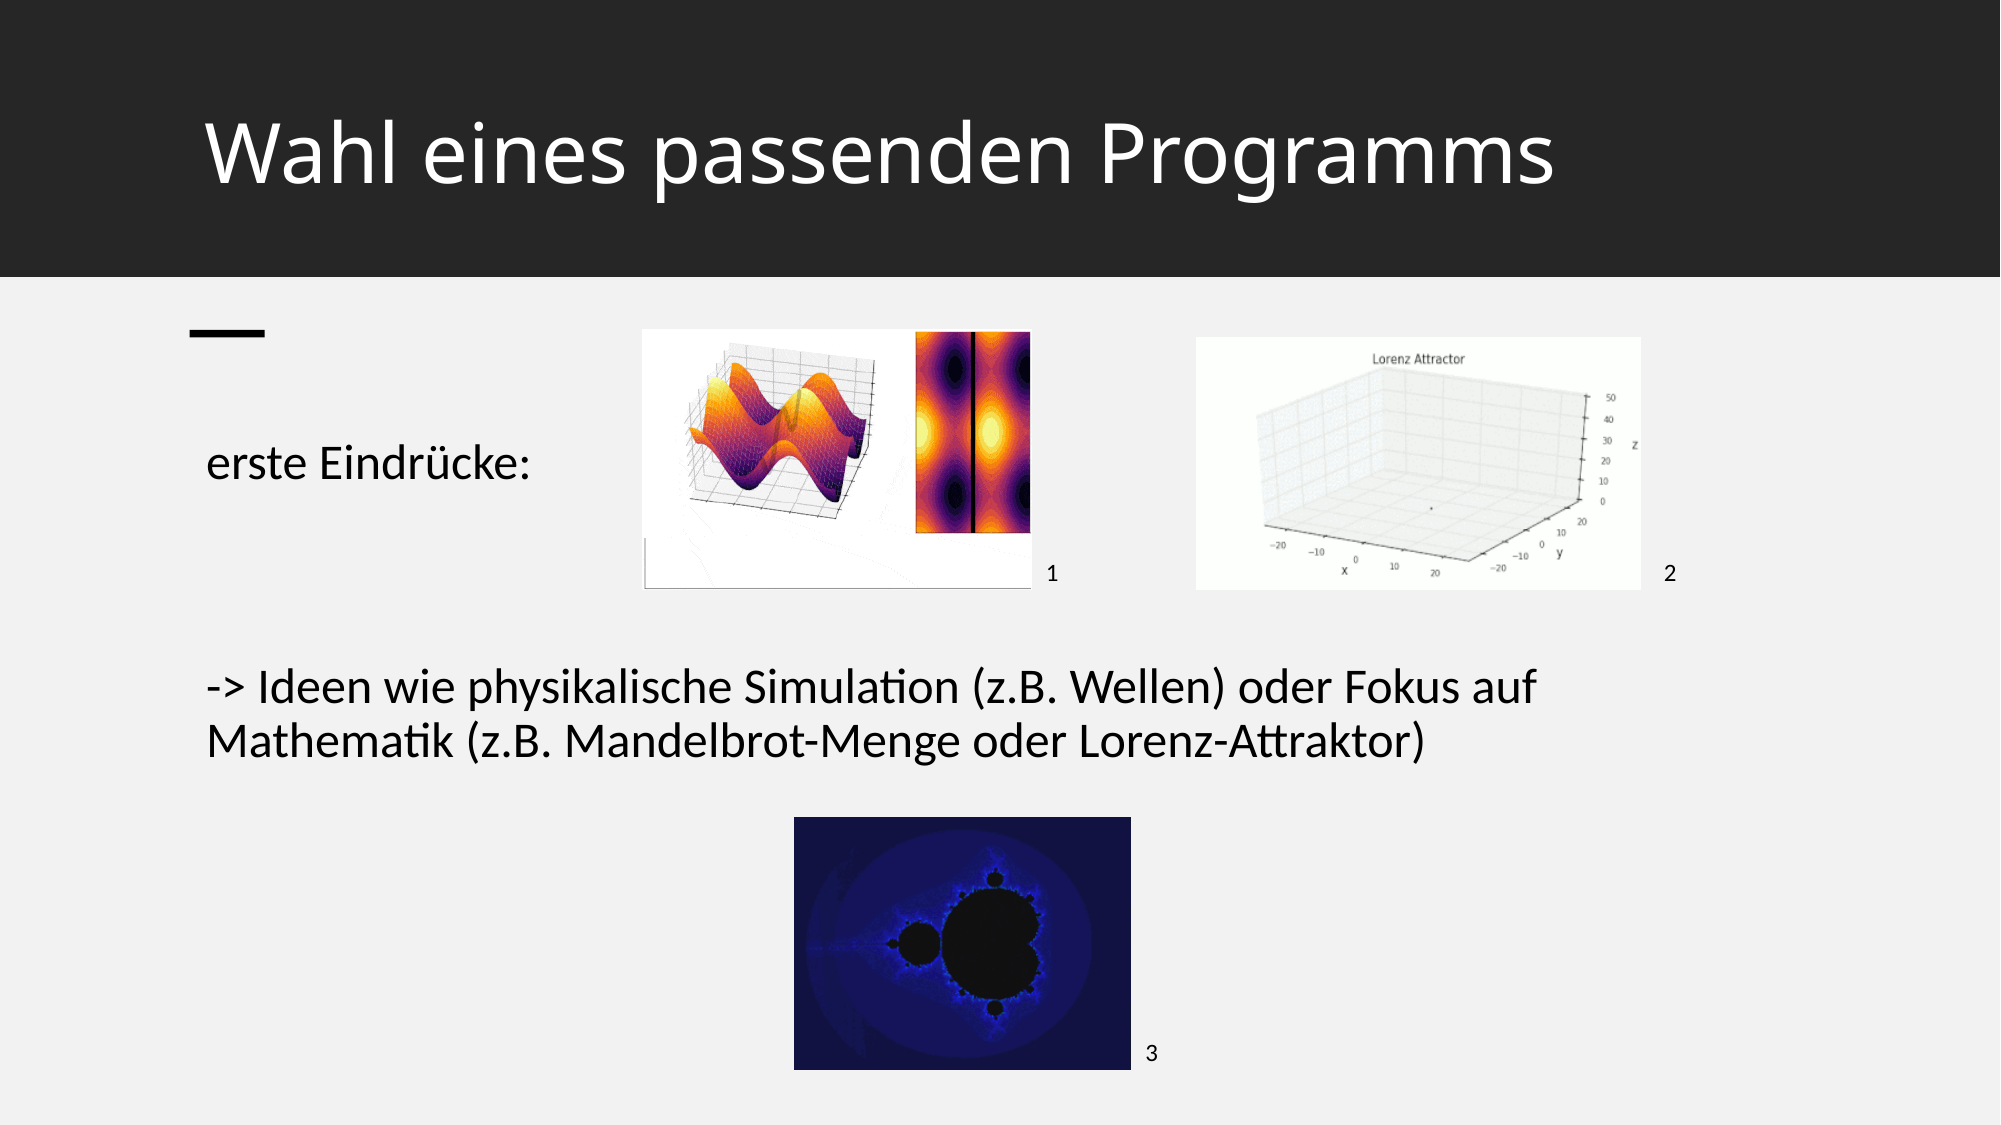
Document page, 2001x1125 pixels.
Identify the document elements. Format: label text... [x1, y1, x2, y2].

text_box [0, 276, 2000, 1125]
text_box [0, 0, 2000, 276]
title Wahl eines passenden Programms [189, 104, 1812, 253]
list erste Eindrücke: -> Ideen wie physikalische Simulation (z.B. Wellen) oder Fokus auf Mathematik (z.B. Mandelbrot-Menge oder Lorenz-Attraktor) [191, 428, 1812, 958]
picture [1196, 337, 1641, 590]
text_box 1 [1031, 548, 1075, 594]
picture [794, 817, 1131, 1070]
text_box 2 [1648, 548, 1698, 594]
text_box 3 [1130, 1029, 1170, 1074]
picture [641, 329, 1032, 590]
text_box [189, 329, 266, 338]
